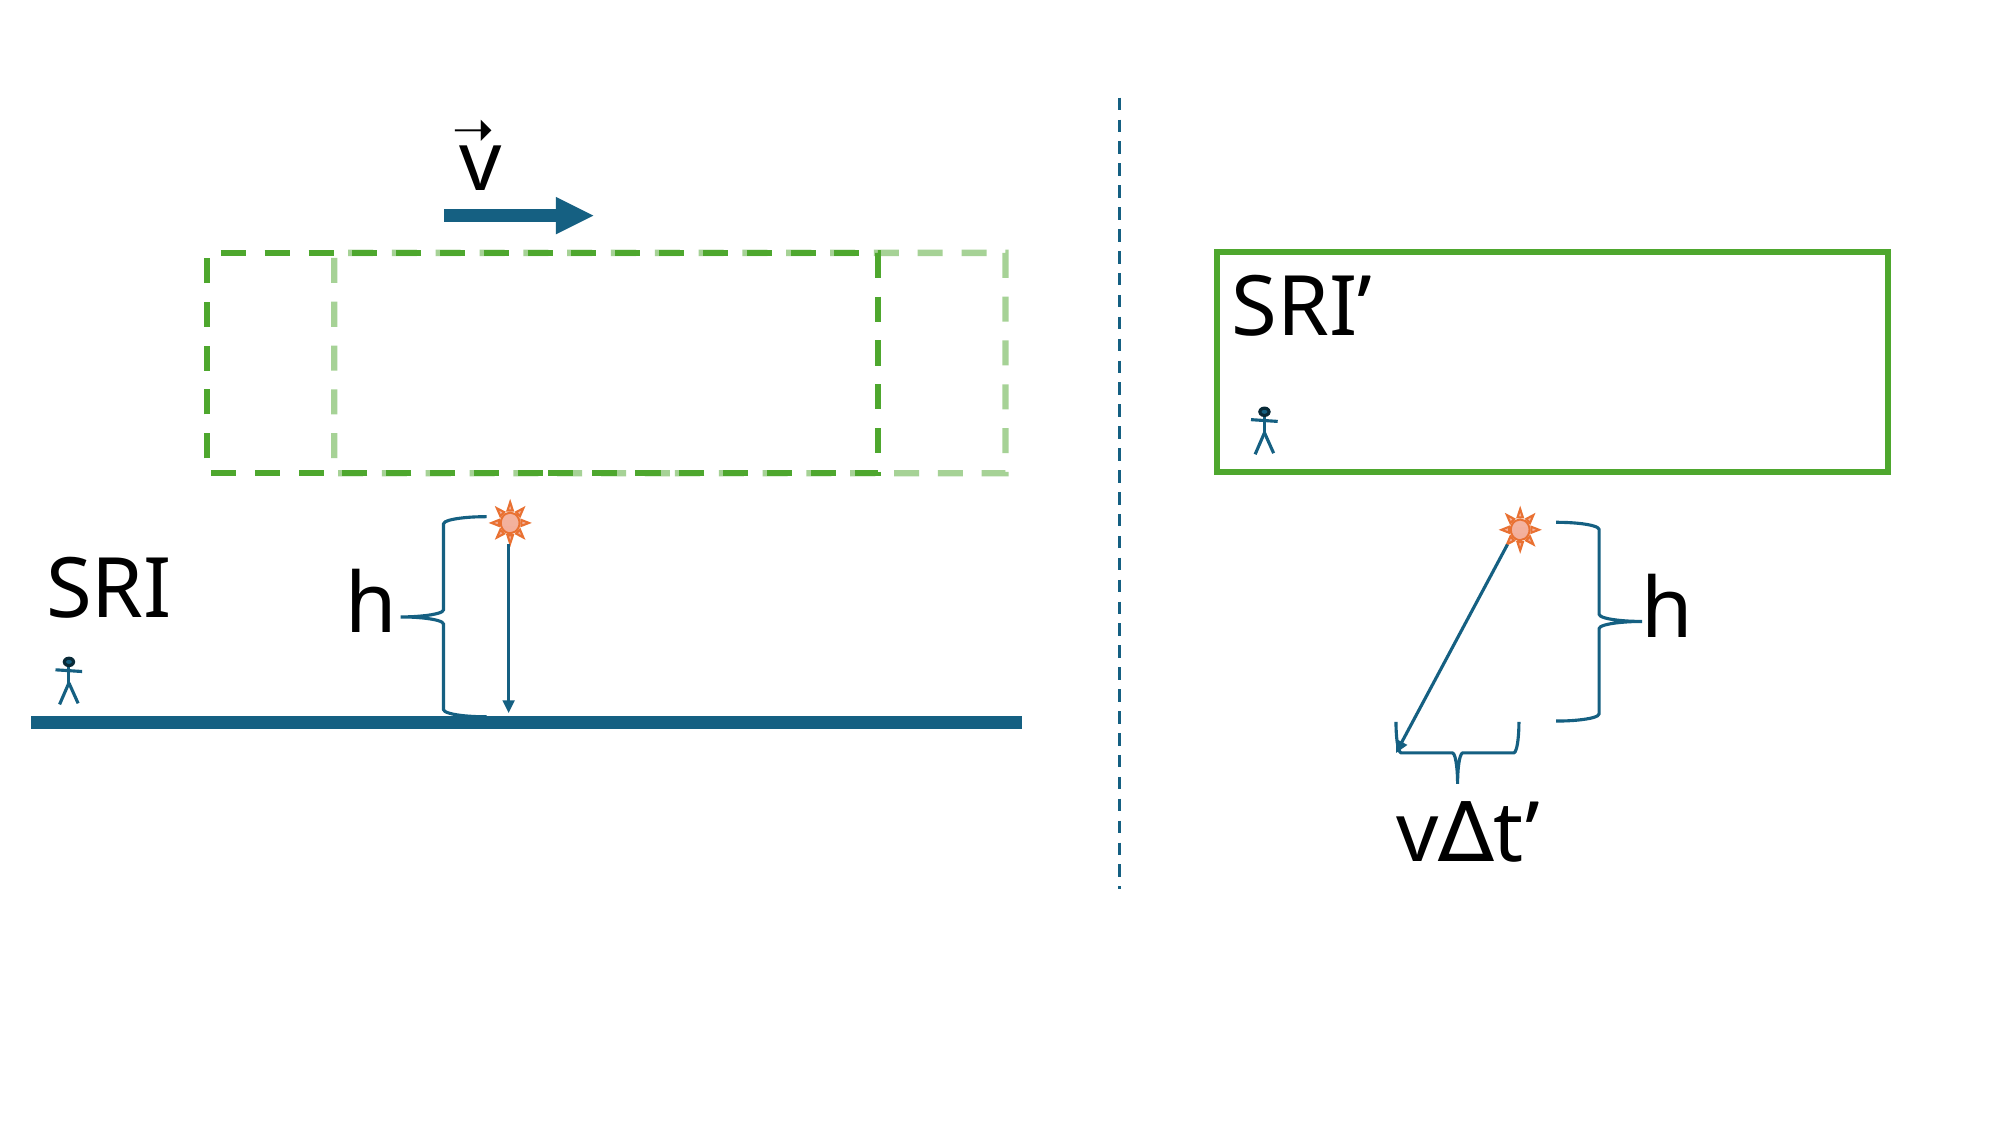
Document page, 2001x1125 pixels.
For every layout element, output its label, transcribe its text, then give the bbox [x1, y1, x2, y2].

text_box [54, 657, 83, 705]
text_box h [330, 541, 440, 657]
text_box [1216, 250, 1890, 474]
text_box v [444, 99, 539, 215]
text_box [1394, 721, 1521, 770]
text_box SRI [31, 526, 346, 642]
text_box ➝ [437, 88, 519, 164]
text_box [1498, 505, 1542, 554]
text_box SRI’ [1217, 244, 1532, 360]
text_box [1395, 544, 1508, 723]
text_box [1556, 520, 1643, 723]
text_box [1250, 407, 1279, 455]
text_box [400, 515, 487, 719]
text_box h [1626, 547, 1736, 662]
text_box v∆t’ [1381, 770, 1556, 886]
text_box [206, 251, 334, 475]
text_box [333, 251, 1007, 475]
text_box [488, 498, 532, 548]
